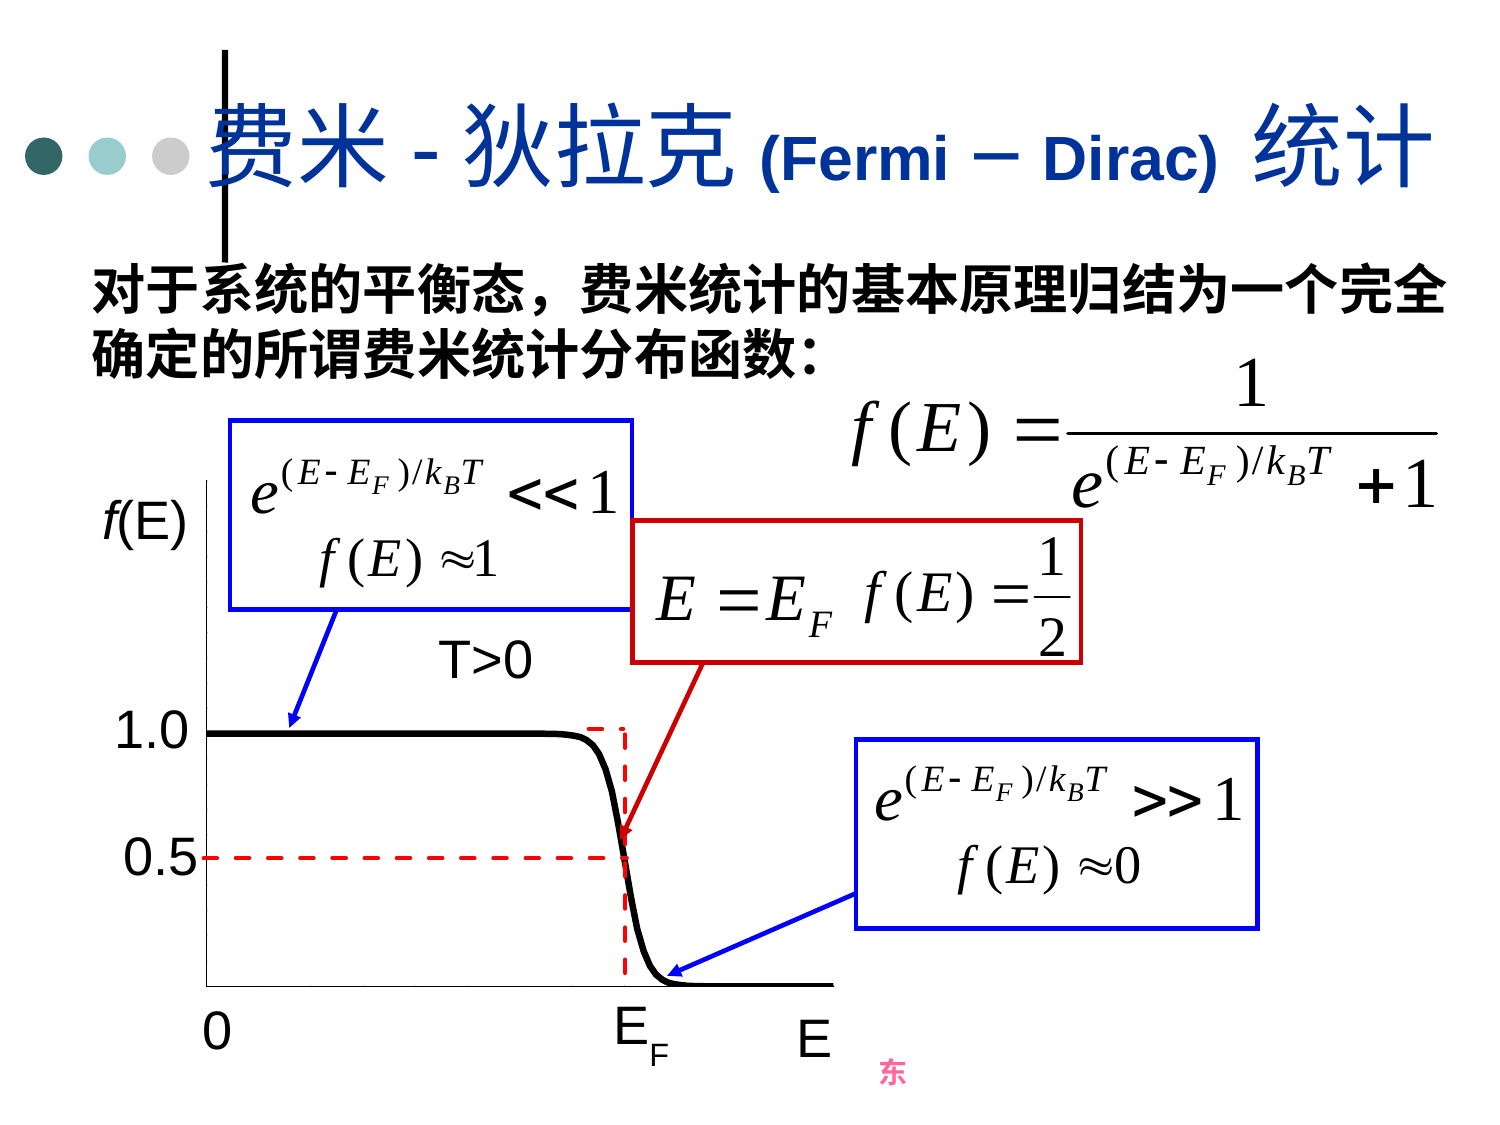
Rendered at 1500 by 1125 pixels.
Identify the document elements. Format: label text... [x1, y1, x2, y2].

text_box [5, 351, 881, 1125]
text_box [666, 739, 1259, 976]
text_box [826, 337, 1454, 524]
text_box 对于系统的平衡态，费米统计的基本原理归结为一个完全确定的所谓费米统计分布函数： [76, 247, 1471, 393]
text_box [620, 520, 1082, 840]
text_box 费米-狄拉克(Fermi－Dirac) 统计 [190, 81, 1451, 207]
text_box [229, 420, 633, 729]
